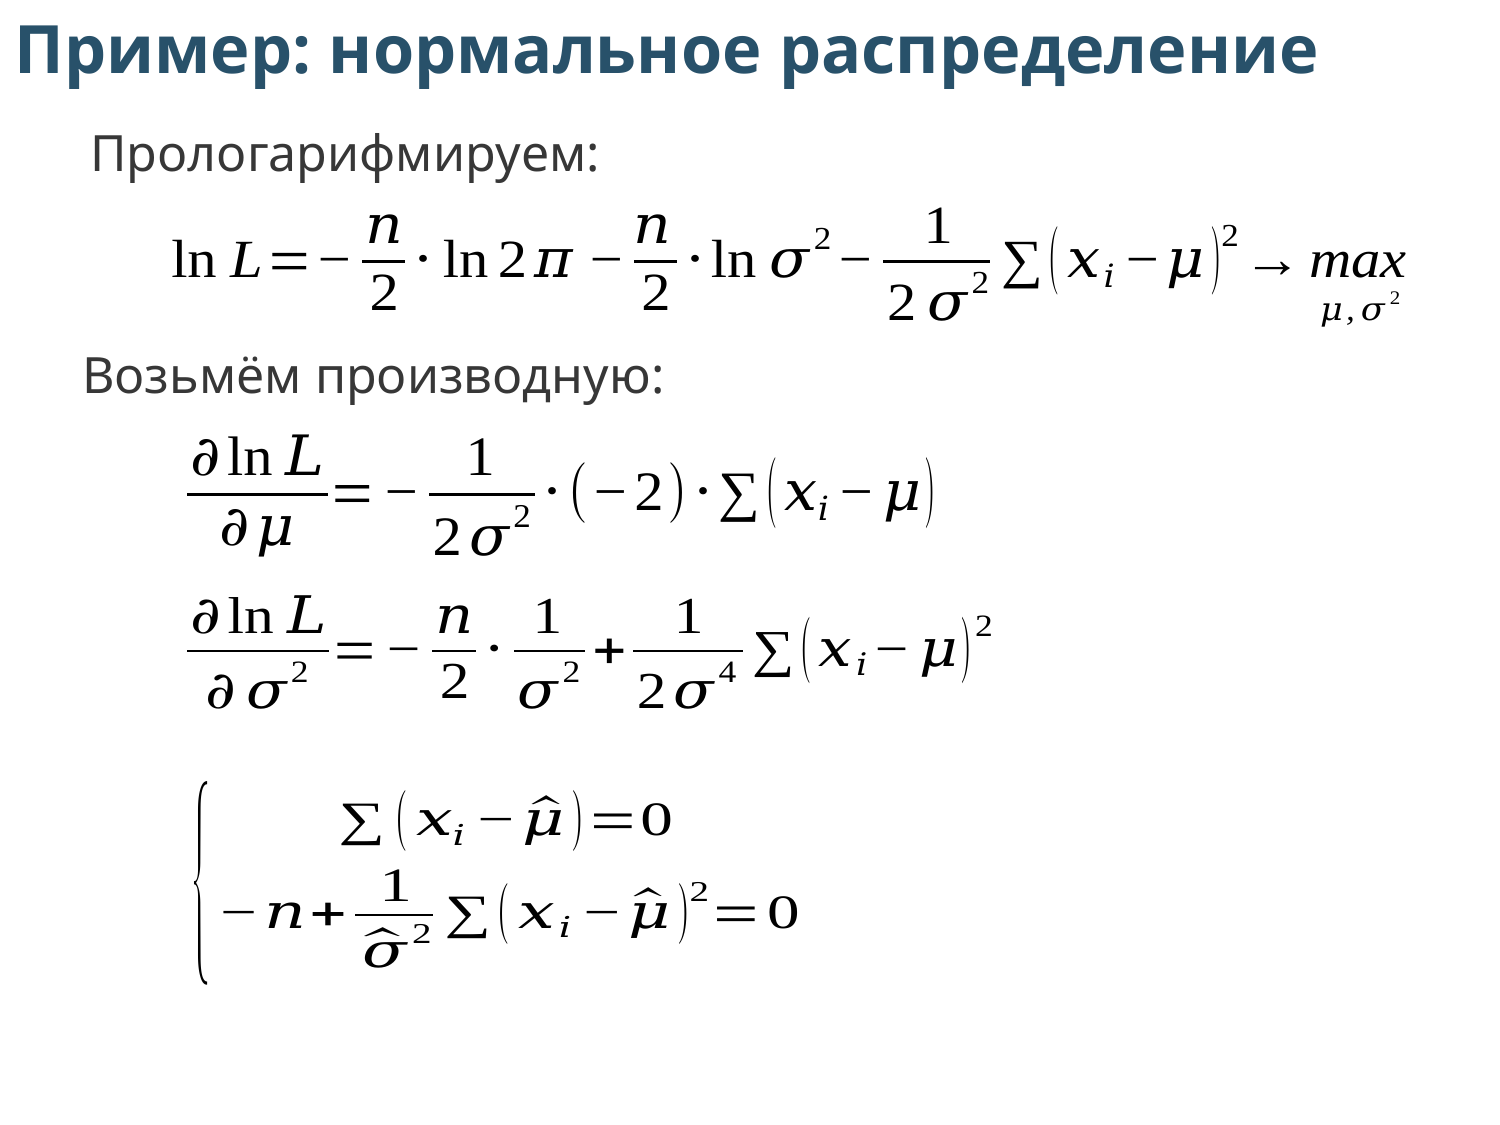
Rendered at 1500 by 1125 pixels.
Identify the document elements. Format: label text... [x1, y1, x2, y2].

text_box Возьмём производную: [67, 336, 680, 412]
text_box Пример: нормальное распределение [0, 0, 1500, 96]
text_box Прологарифмируем: [75, 113, 616, 189]
